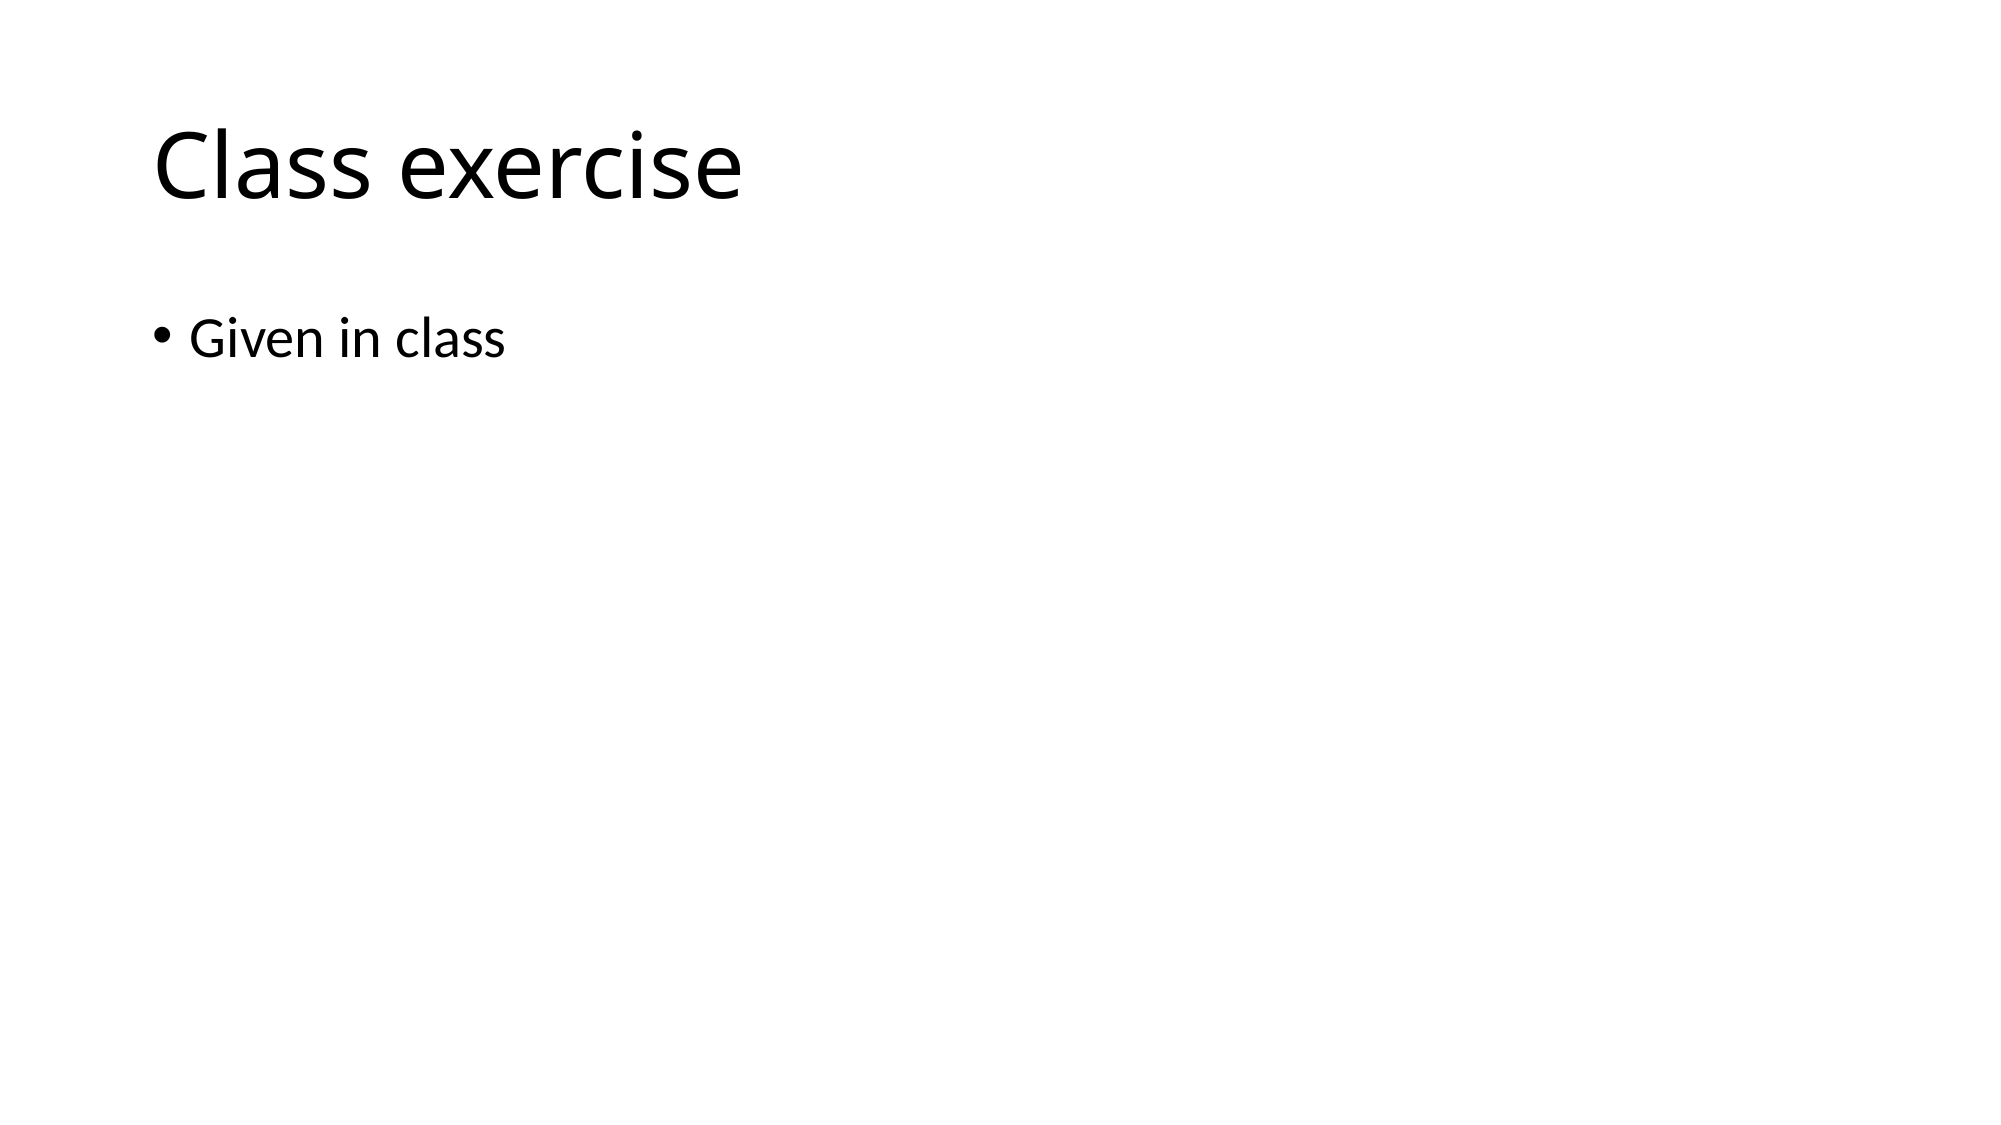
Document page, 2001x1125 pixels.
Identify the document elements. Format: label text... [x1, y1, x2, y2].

list Given in class [137, 299, 1863, 1014]
title Class exercise [137, 59, 1863, 278]
